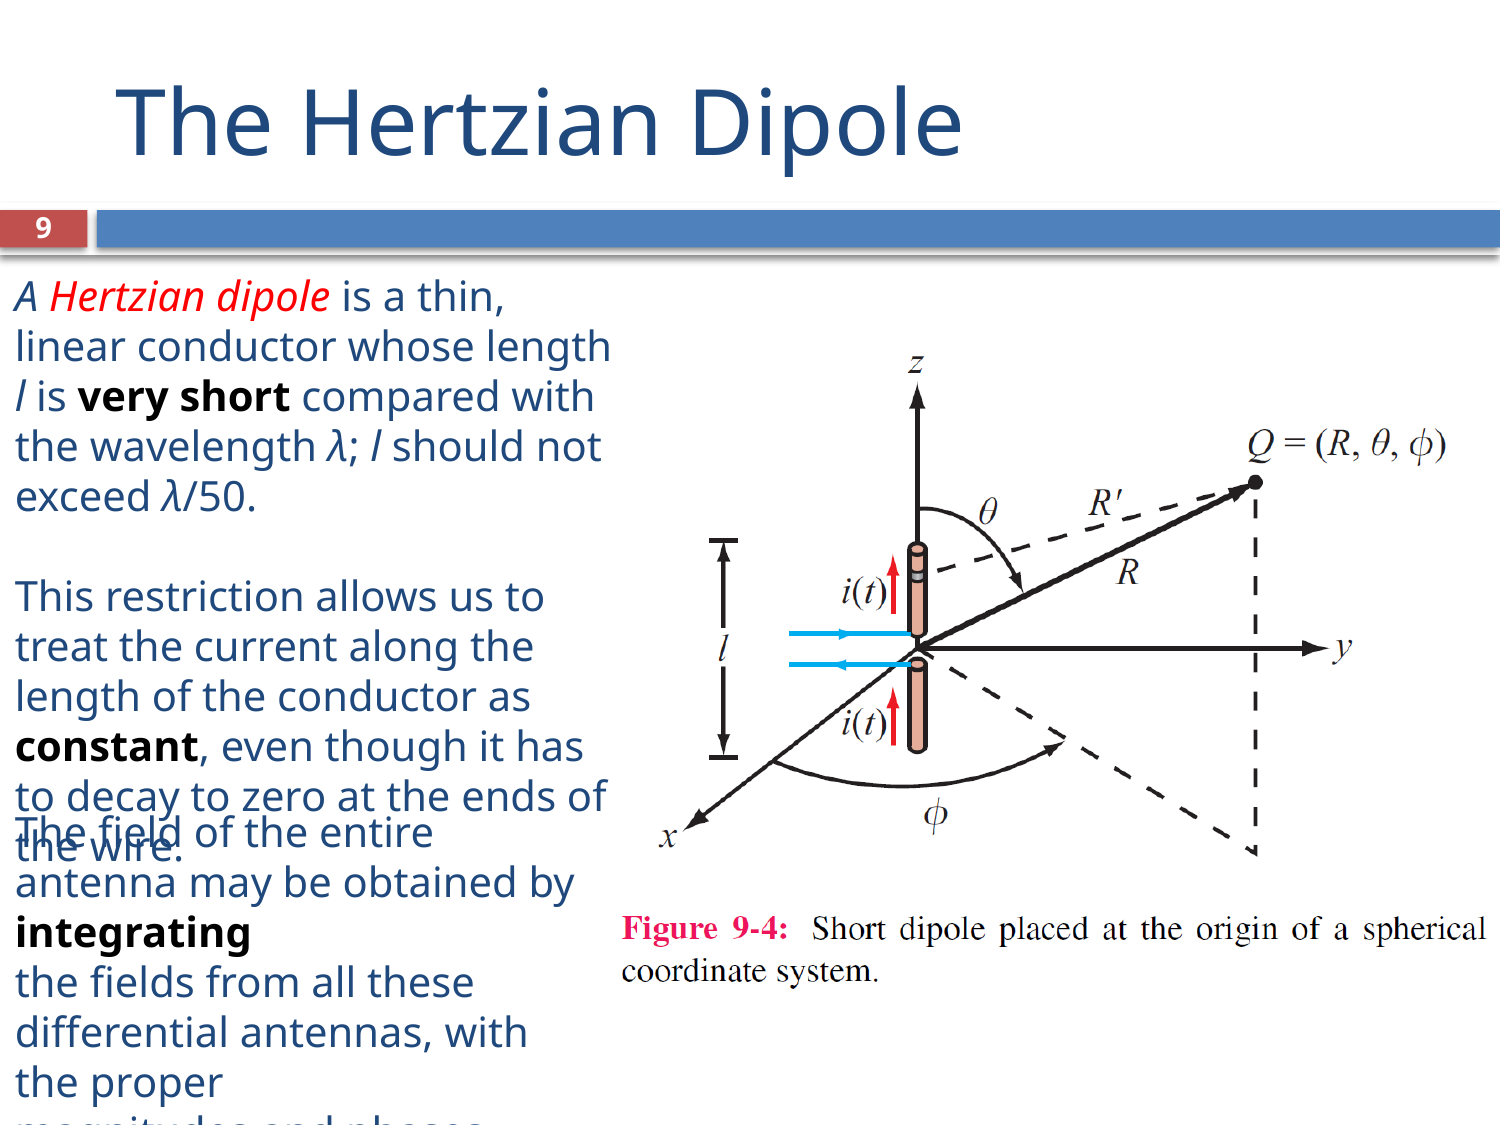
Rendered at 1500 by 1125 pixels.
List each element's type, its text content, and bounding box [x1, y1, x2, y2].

title The Hertzian Dipole [100, 37, 1438, 200]
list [616, 349, 1488, 991]
slide_number 9 [0, 208, 88, 249]
text_box A Hertzian dipole is a thin, linear conductor whose length l is very short compared with the wavelength λ; l should not exceed λ/50. This restriction allows us to treat the current along the length of the conductor as constant, even though it has to decay to zero at the ends of the wire. [0, 262, 638, 798]
text_box The field of the entire antenna may be obtained by integrating the fields from all these differential antennas, with the proper magnitudes and phases taken into account [0, 798, 618, 1125]
